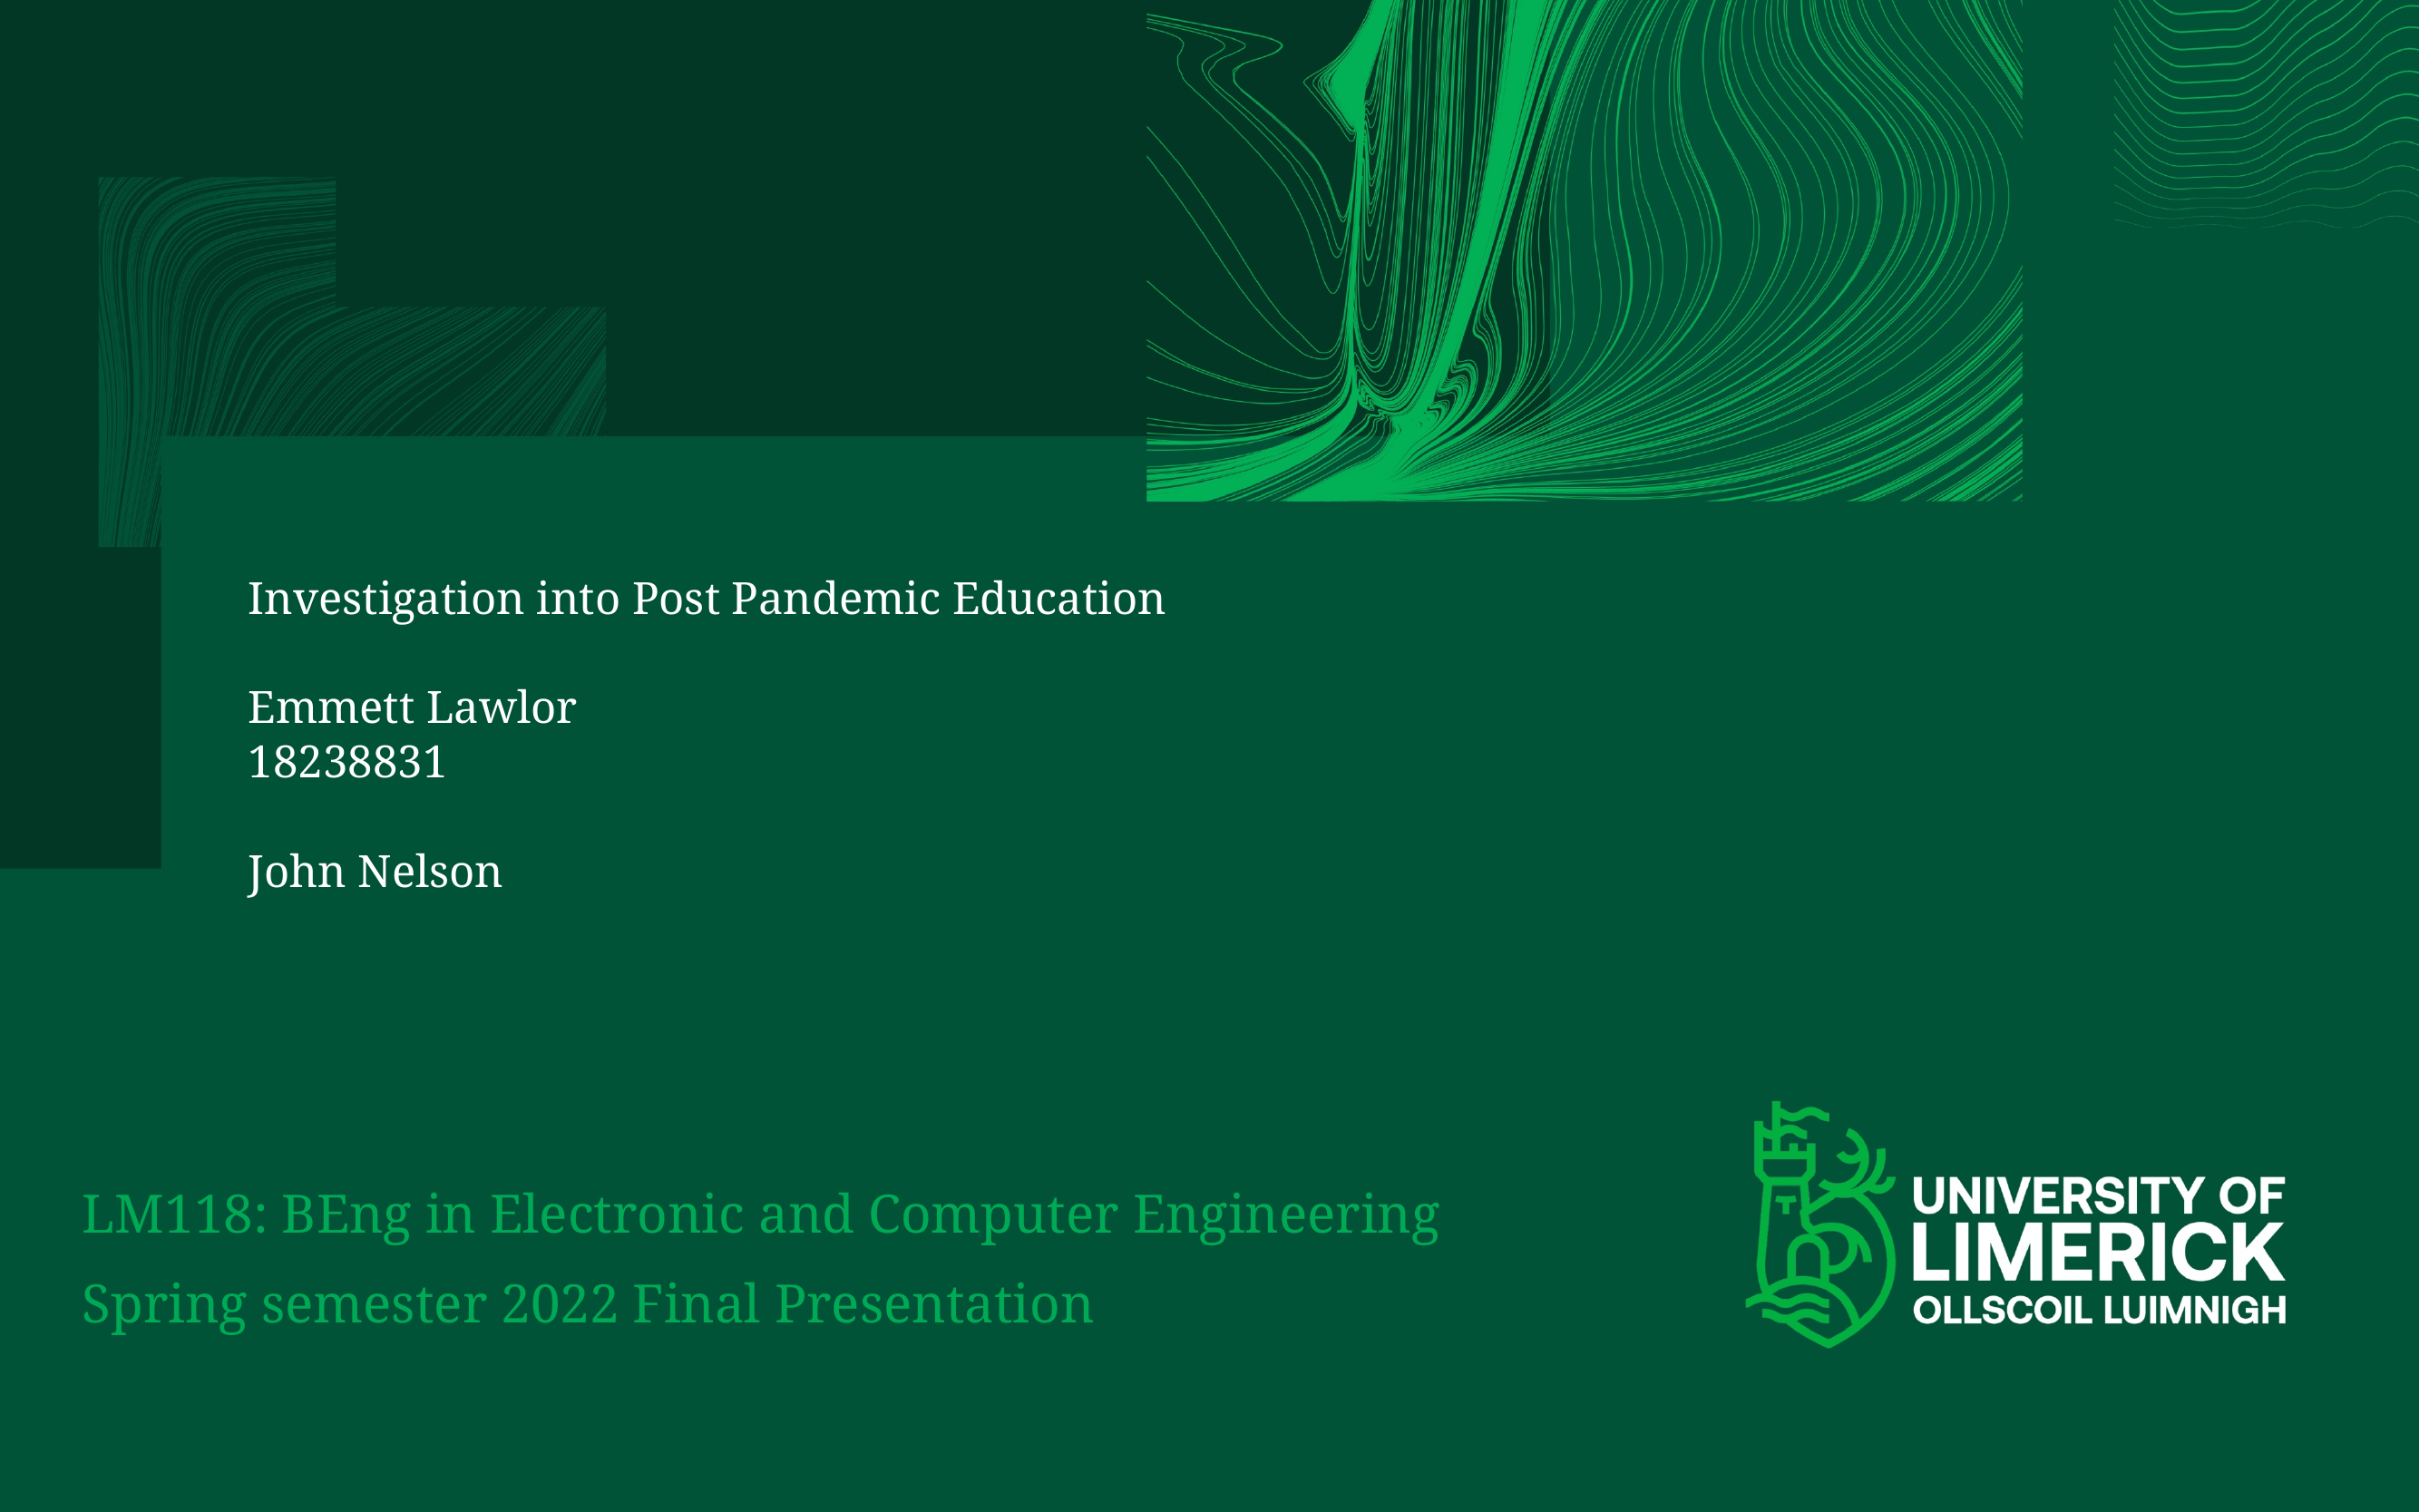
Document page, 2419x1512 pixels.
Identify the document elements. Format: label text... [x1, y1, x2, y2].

picture [0, 0, 2419, 1512]
title Investigation into Post Pandemic Education Emmett Lawlor 18238831 John Nelson [234, 564, 2293, 1126]
subtitle LM118: BEng in Electronic and Computer Engineering Spring semester 2022 Final Presentation [68, 1175, 1644, 1346]
